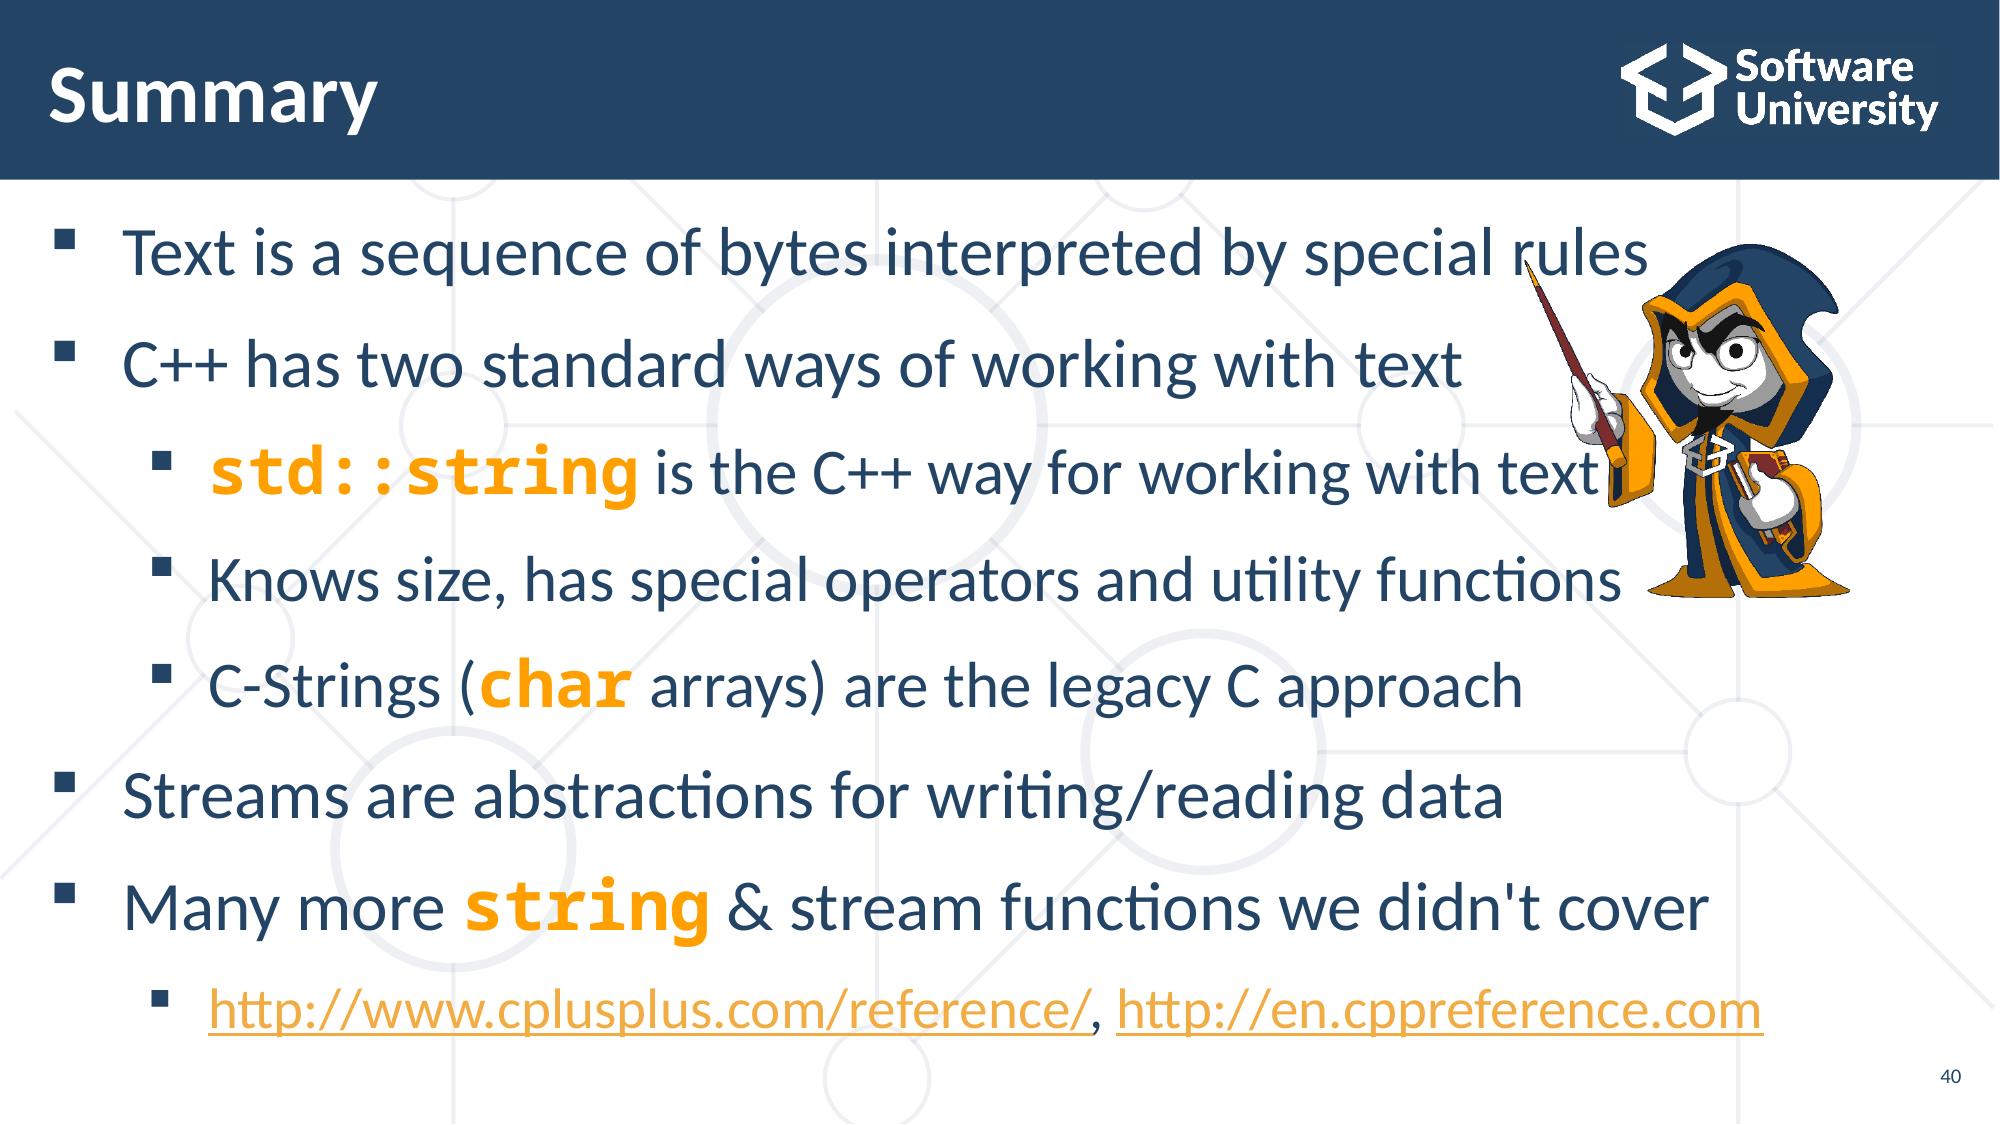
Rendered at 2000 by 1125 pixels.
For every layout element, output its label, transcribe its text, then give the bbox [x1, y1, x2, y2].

list Text is a sequence of bytes interpreted by special rules C++ has two standard ways of working with text std::string is the C++ way for working with text Knows size, has special operators and utility functions C-Strings (char arrays) are the legacy C approach Streams are abstractions for writing/reading data Many more string & stream functions we didn't cover http://www.cplusplus.com/reference/, http://en.cppreference.com [31, 196, 1970, 1050]
title Summary [31, 16, 1591, 162]
picture [1621, 43, 1939, 136]
slide_number 40 [1896, 1049, 1968, 1101]
picture [1511, 212, 1883, 613]
